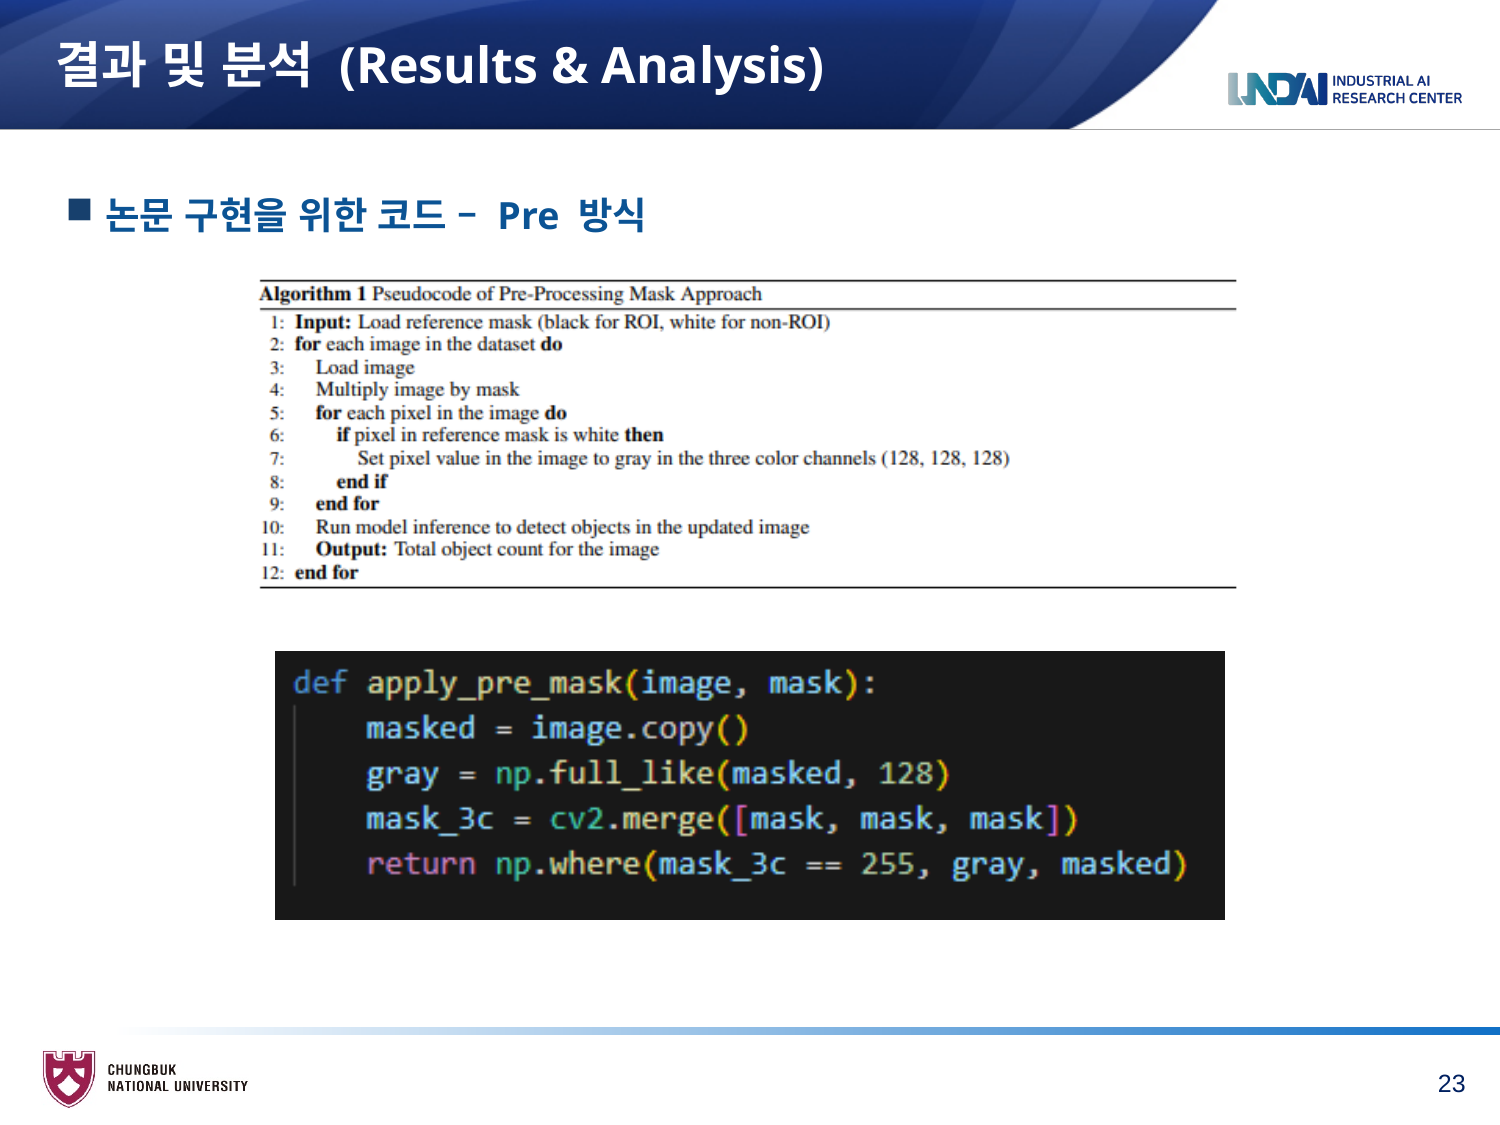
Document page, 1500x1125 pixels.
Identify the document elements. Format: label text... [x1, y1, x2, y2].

title 결과 및 분석 (Results & Analysis) [55, 10, 1375, 116]
picture [41, 1049, 249, 1109]
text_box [240, 263, 1260, 920]
picture [0, 0, 1500, 129]
text_box 논문 구현을 위한 코드 – Pre 방식 [65, 178, 732, 237]
